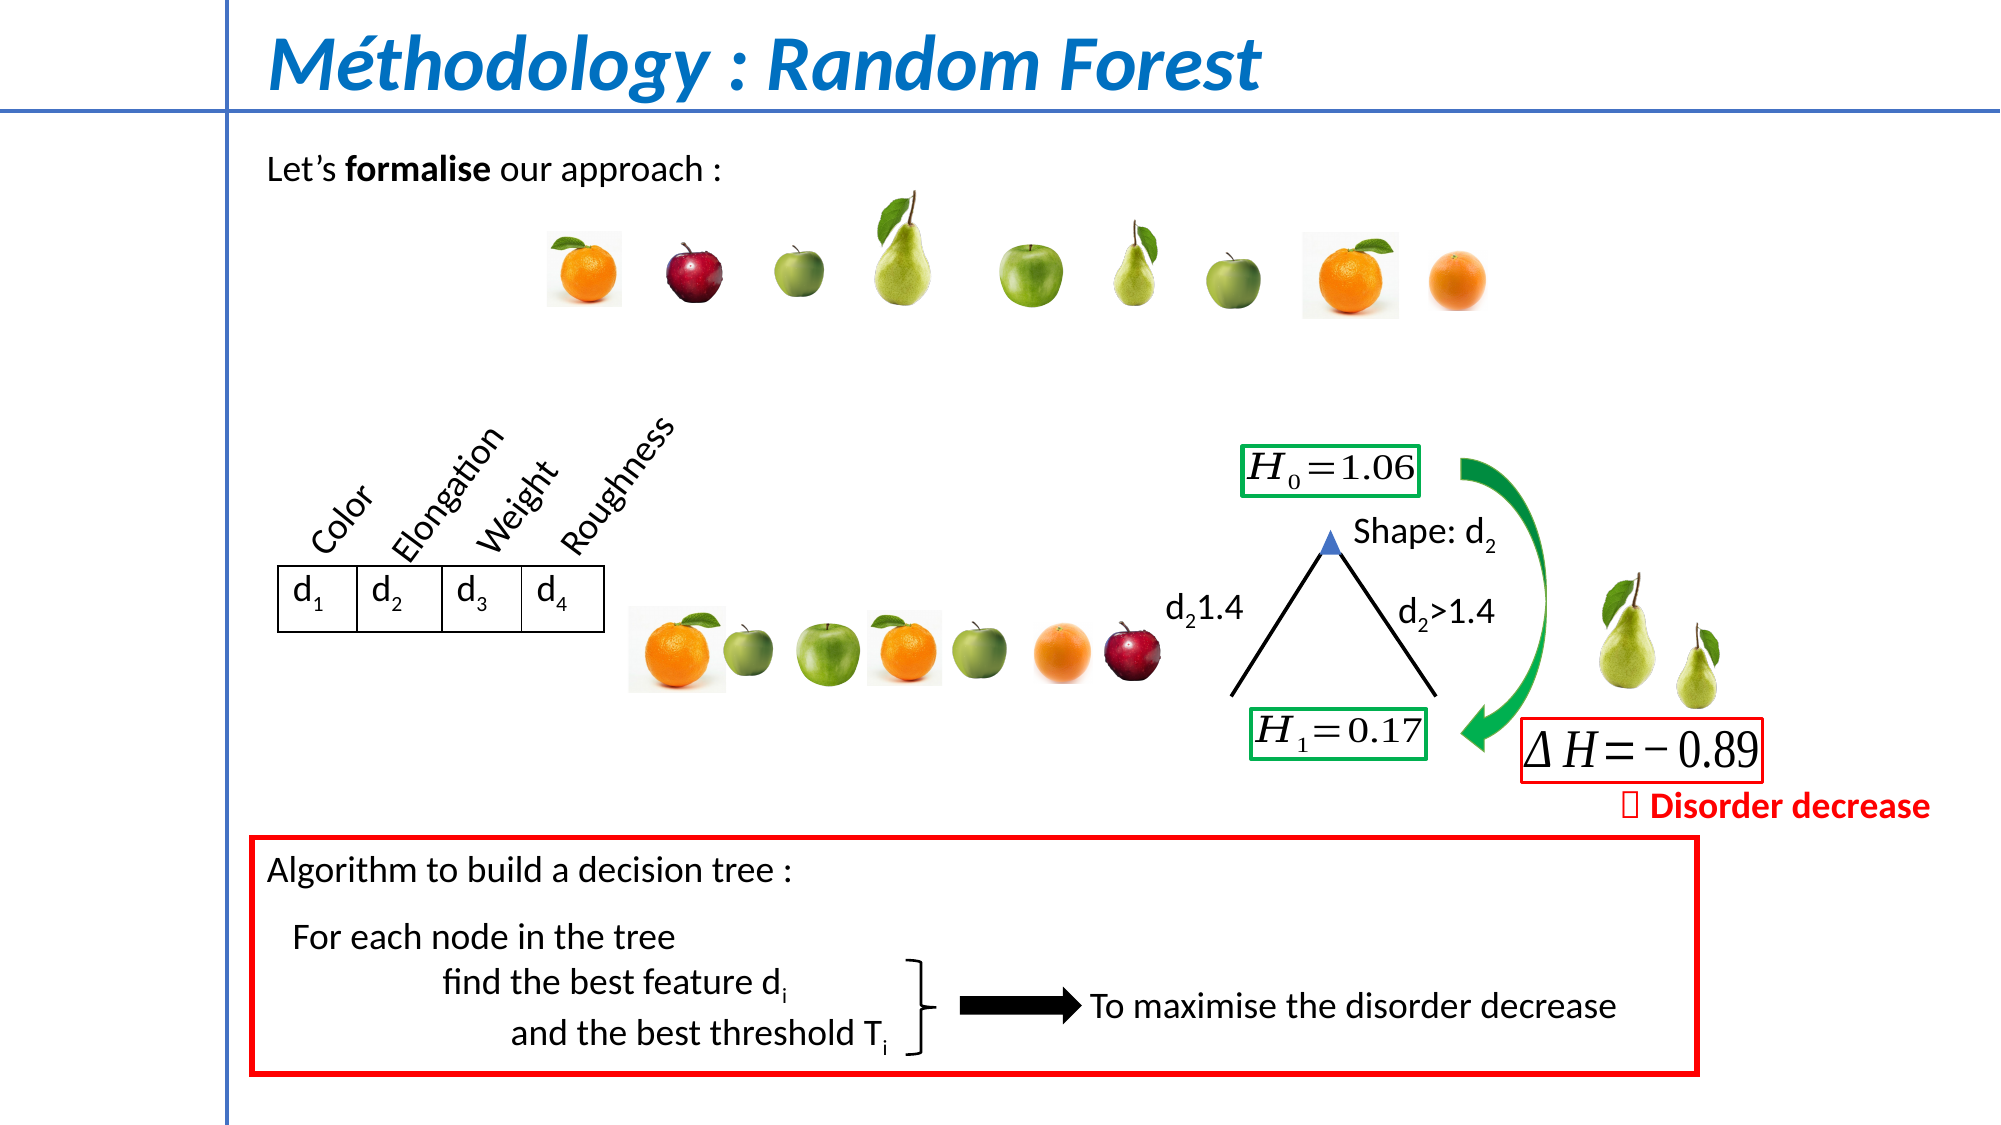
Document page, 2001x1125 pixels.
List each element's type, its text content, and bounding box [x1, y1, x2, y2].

text_box Weight [449, 432, 581, 565]
picture [1104, 621, 1161, 681]
text_box Shape: d2 [1338, 499, 1525, 565]
table_header d4 [522, 567, 603, 631]
text_box d2>1.4 [1436, 578, 1527, 645]
picture [1428, 250, 1488, 311]
picture [1574, 565, 1733, 709]
table_header d3 [443, 567, 521, 631]
text_box Elongation [364, 397, 527, 587]
picture [546, 231, 622, 307]
list Méthodology : Random Forest [252, 15, 1876, 111]
text_box [1460, 457, 1547, 753]
picture [1100, 219, 1171, 306]
text_box Roughness [533, 388, 698, 565]
text_box [251, 836, 1698, 1075]
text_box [1231, 553, 1321, 697]
picture [1301, 232, 1400, 319]
table_header d2 [358, 567, 441, 631]
picture [980, 222, 1081, 323]
picture [666, 242, 723, 303]
picture [1184, 240, 1288, 323]
picture [753, 183, 961, 311]
table_header d1 [279, 567, 356, 631]
picture [627, 601, 1093, 702]
text_box Color [282, 455, 399, 565]
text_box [1340, 553, 1436, 697]
text_box Let’s formalise our approach : [252, 136, 1446, 197]
text_box [1320, 529, 1338, 555]
text_box  Disorder decrease [1604, 773, 1977, 834]
